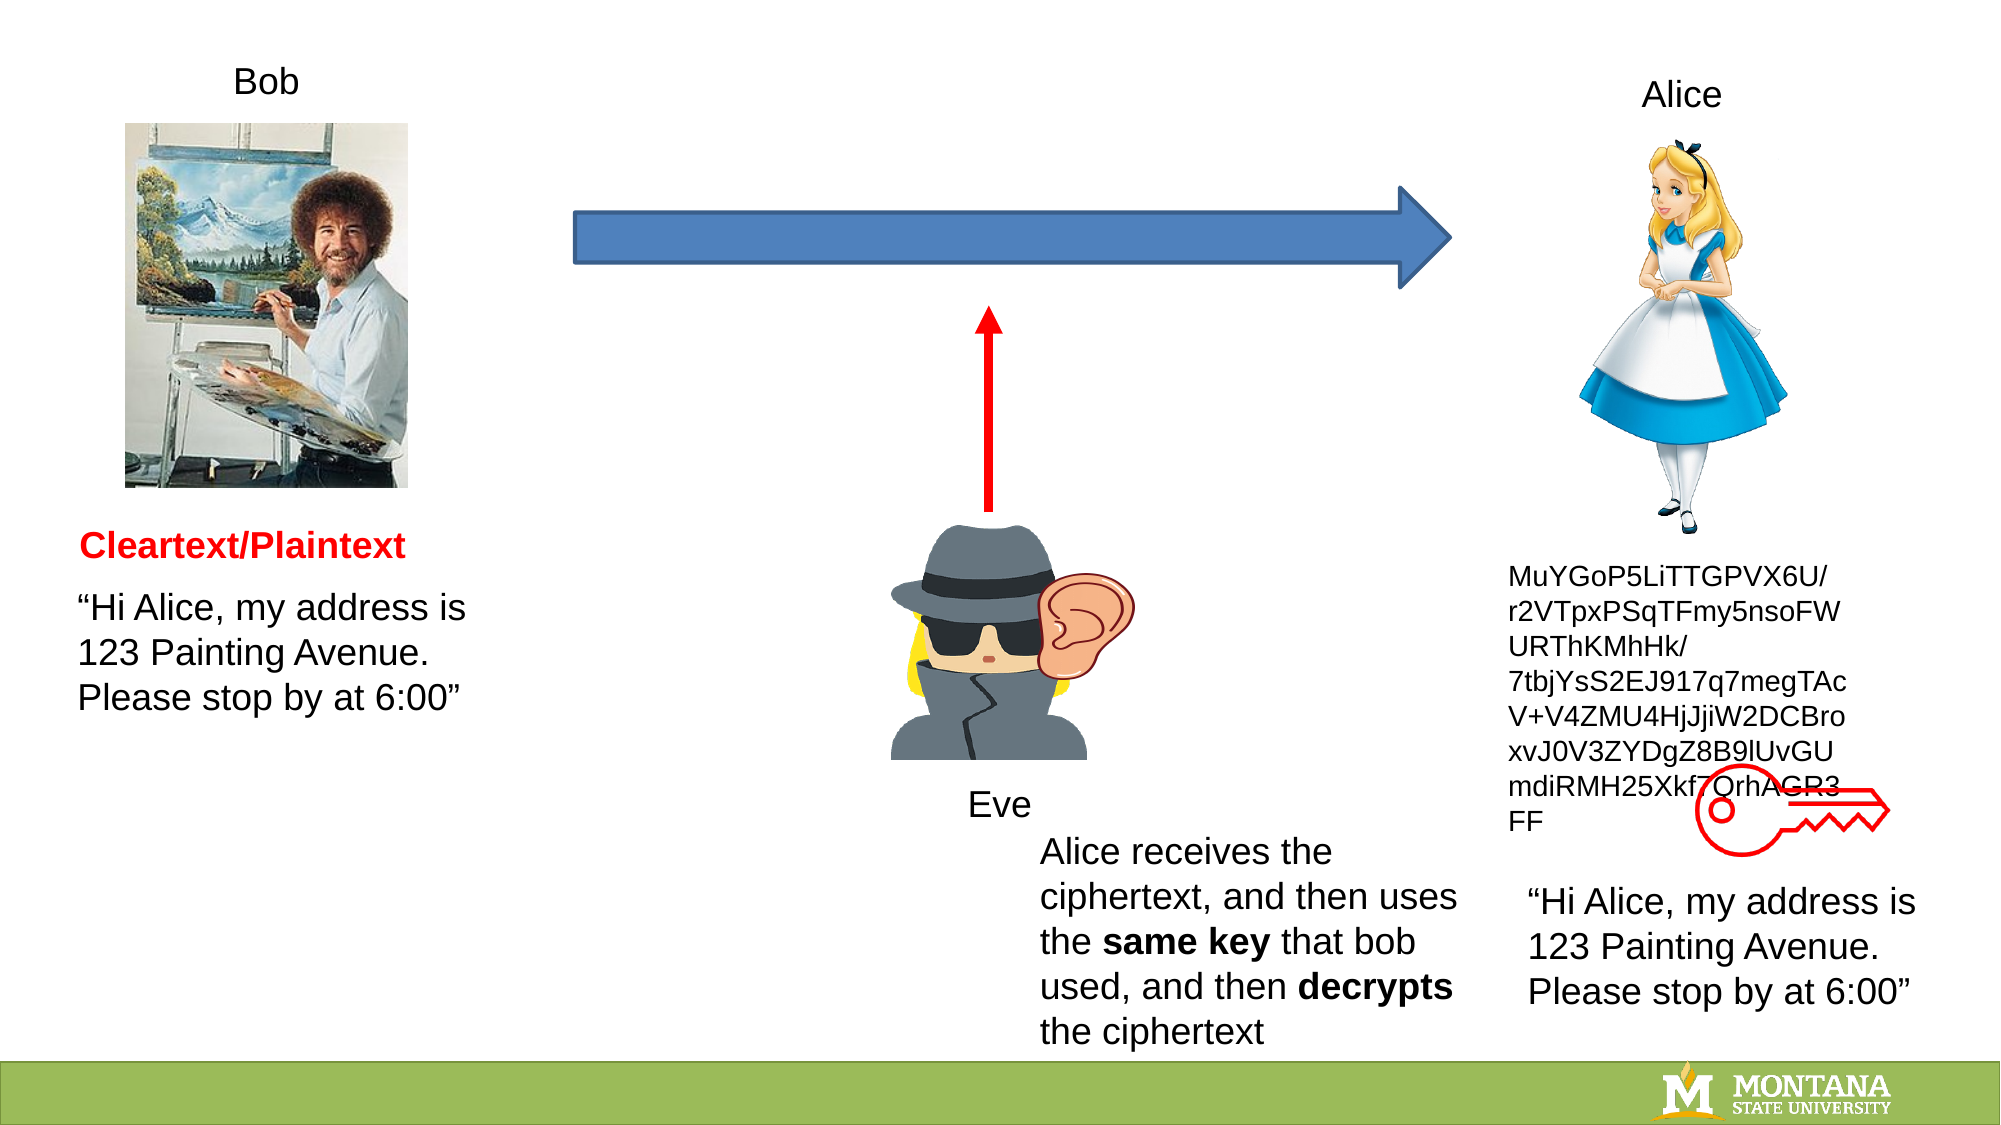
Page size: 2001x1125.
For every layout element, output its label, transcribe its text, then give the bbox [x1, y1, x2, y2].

picture [1649, 1060, 1892, 1122]
text_box Eve [952, 772, 1047, 833]
text_box MuYGoP5LiTTGPVX6U/r2VTpxPSqTFmy5nsoFWURThKMhHk/7tbjYsS2EJ917q7megTAcV+V4ZMU4HjJjiW2DCBroxvJ0V3ZYDgZ8B9lUvGUmdiRMH25Xkf7QrhAGR3FF [1493, 550, 1872, 845]
text_box “Hi Alice, my address is 123 Painting Avenue. Please stop by at 6:00” [62, 575, 514, 726]
text_box Alice receives the ciphertext, and then uses the same key that bob used, and then decrypts the ciphertext [1025, 819, 1525, 1060]
picture [124, 123, 409, 488]
text_box Cleartext/Plaintext [64, 513, 422, 574]
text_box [1892, 1060, 2000, 1125]
picture [1686, 703, 1900, 917]
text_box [0, 1060, 1647, 1125]
text_box Bob [218, 49, 315, 110]
text_box [572, 185, 1453, 290]
picture [1574, 137, 1790, 538]
text_box “Hi Alice, my address is 123 Painting Avenue. Please stop by at 6:00” [1512, 869, 1965, 1020]
text_box Alice [1626, 62, 1738, 123]
picture [871, 525, 1135, 761]
